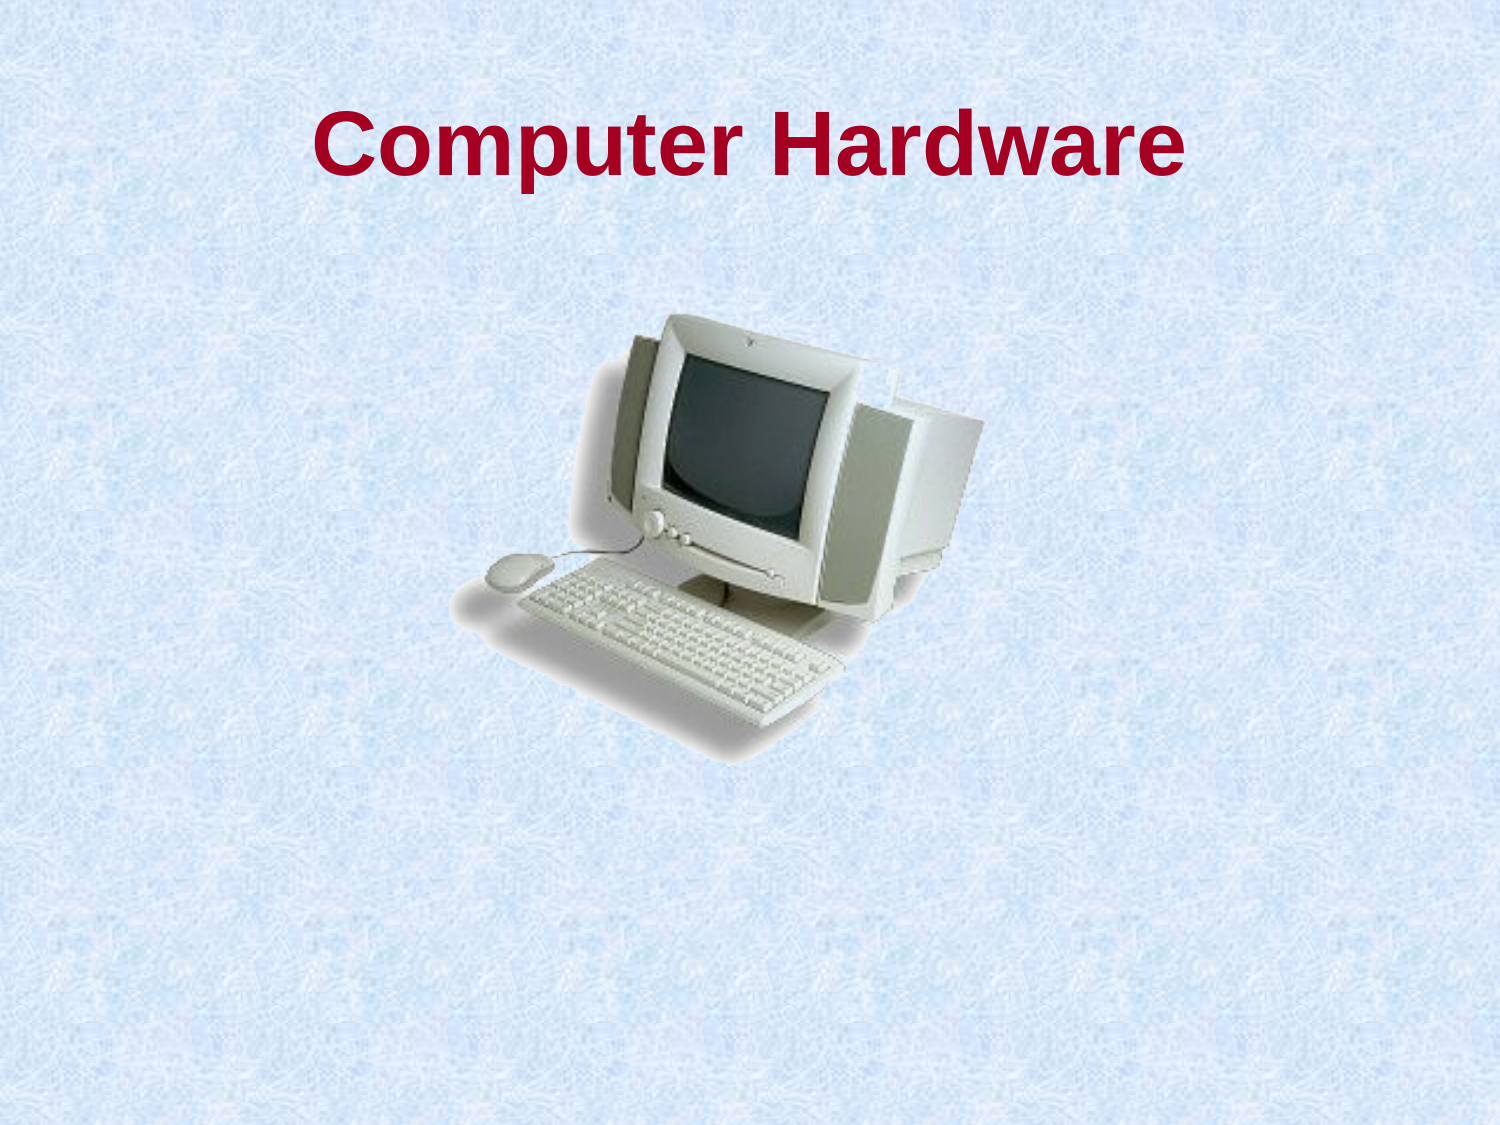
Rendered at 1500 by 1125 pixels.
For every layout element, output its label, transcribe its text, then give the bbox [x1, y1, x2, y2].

title Computer Hardware [75, 45, 1425, 233]
picture [0, 0, 1500, 1125]
